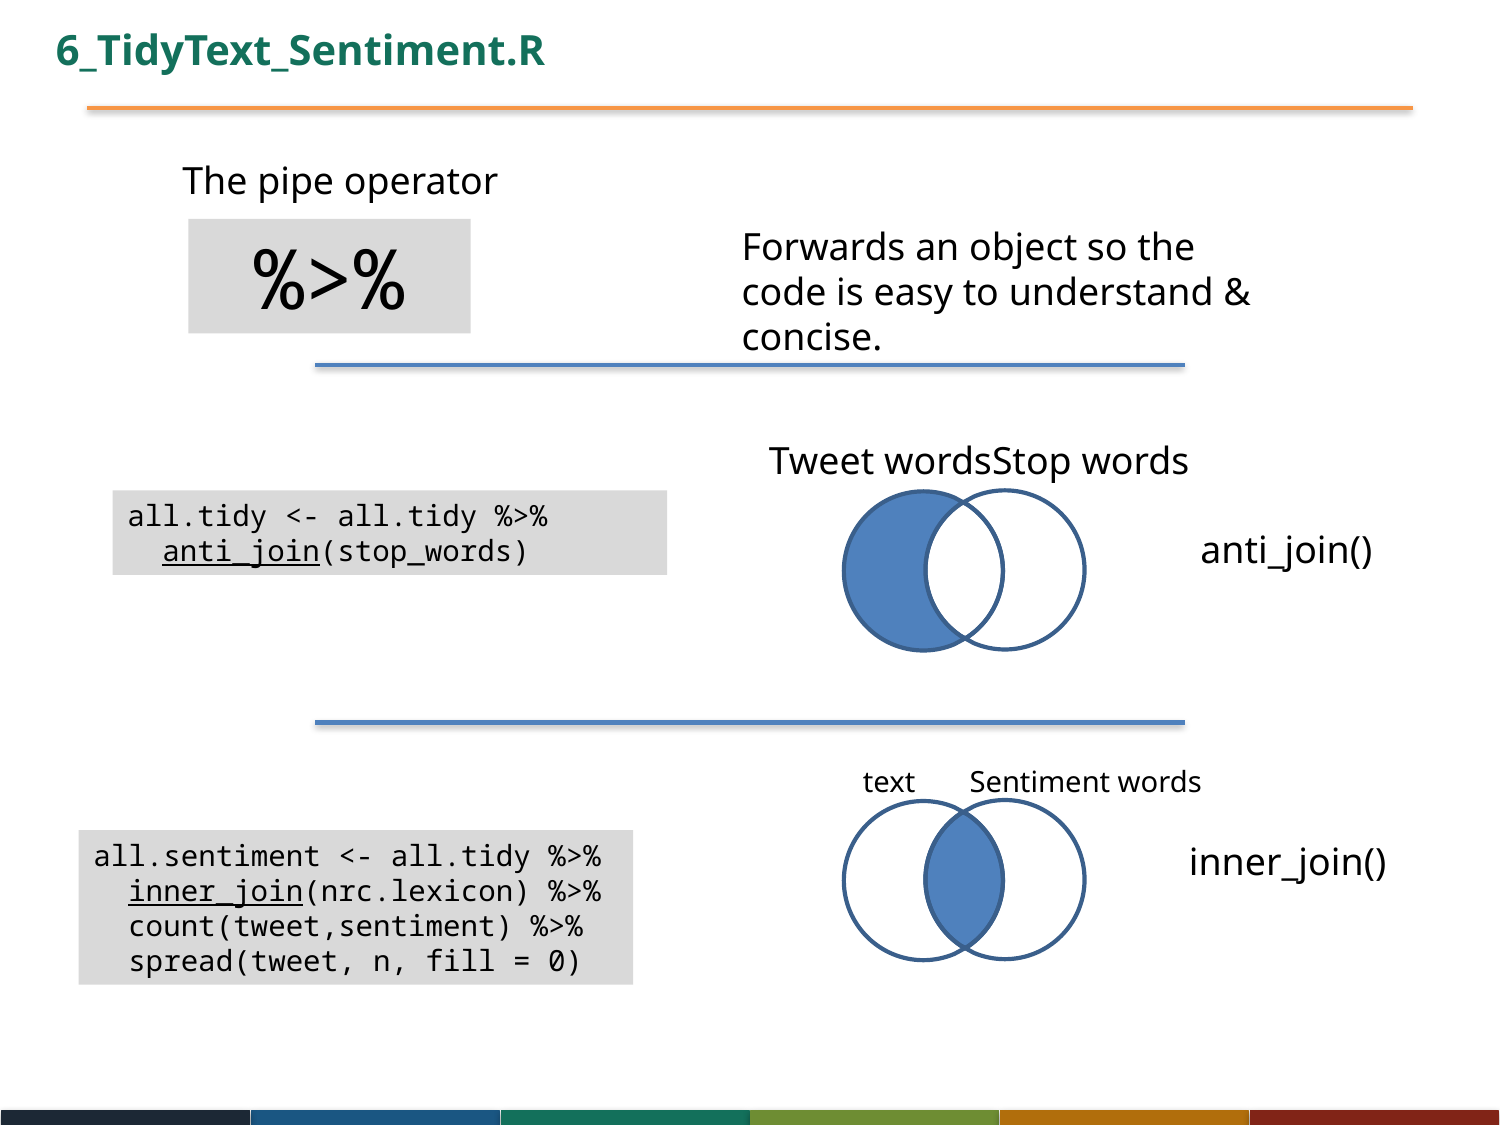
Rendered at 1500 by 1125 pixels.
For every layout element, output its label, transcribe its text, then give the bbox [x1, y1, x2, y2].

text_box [843, 490, 1085, 651]
text_box inner_join() [1174, 830, 1402, 890]
text_box 6_TidyText_Sentiment.R [41, 16, 1461, 91]
text_box Stop words [977, 429, 1205, 490]
text_box text [848, 755, 931, 798]
text_box anti_join() [1185, 518, 1388, 579]
text_box Forwards an object so the code is easy to understand & concise. [726, 215, 1279, 366]
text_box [175, 149, 506, 336]
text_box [843, 799, 1085, 961]
text_box Sentiment words [954, 755, 1245, 806]
text_box Tweet words [754, 429, 977, 490]
text_box all.sentiment <- all.tidy %>% inner_join(nrc.lexicon) %>% count(tweet,sentiment) %>% spread(tweet, n, fill = 0) [78, 830, 634, 985]
text_box all.tidy <- all.tidy %>% anti_join(stop_words) [112, 490, 668, 575]
